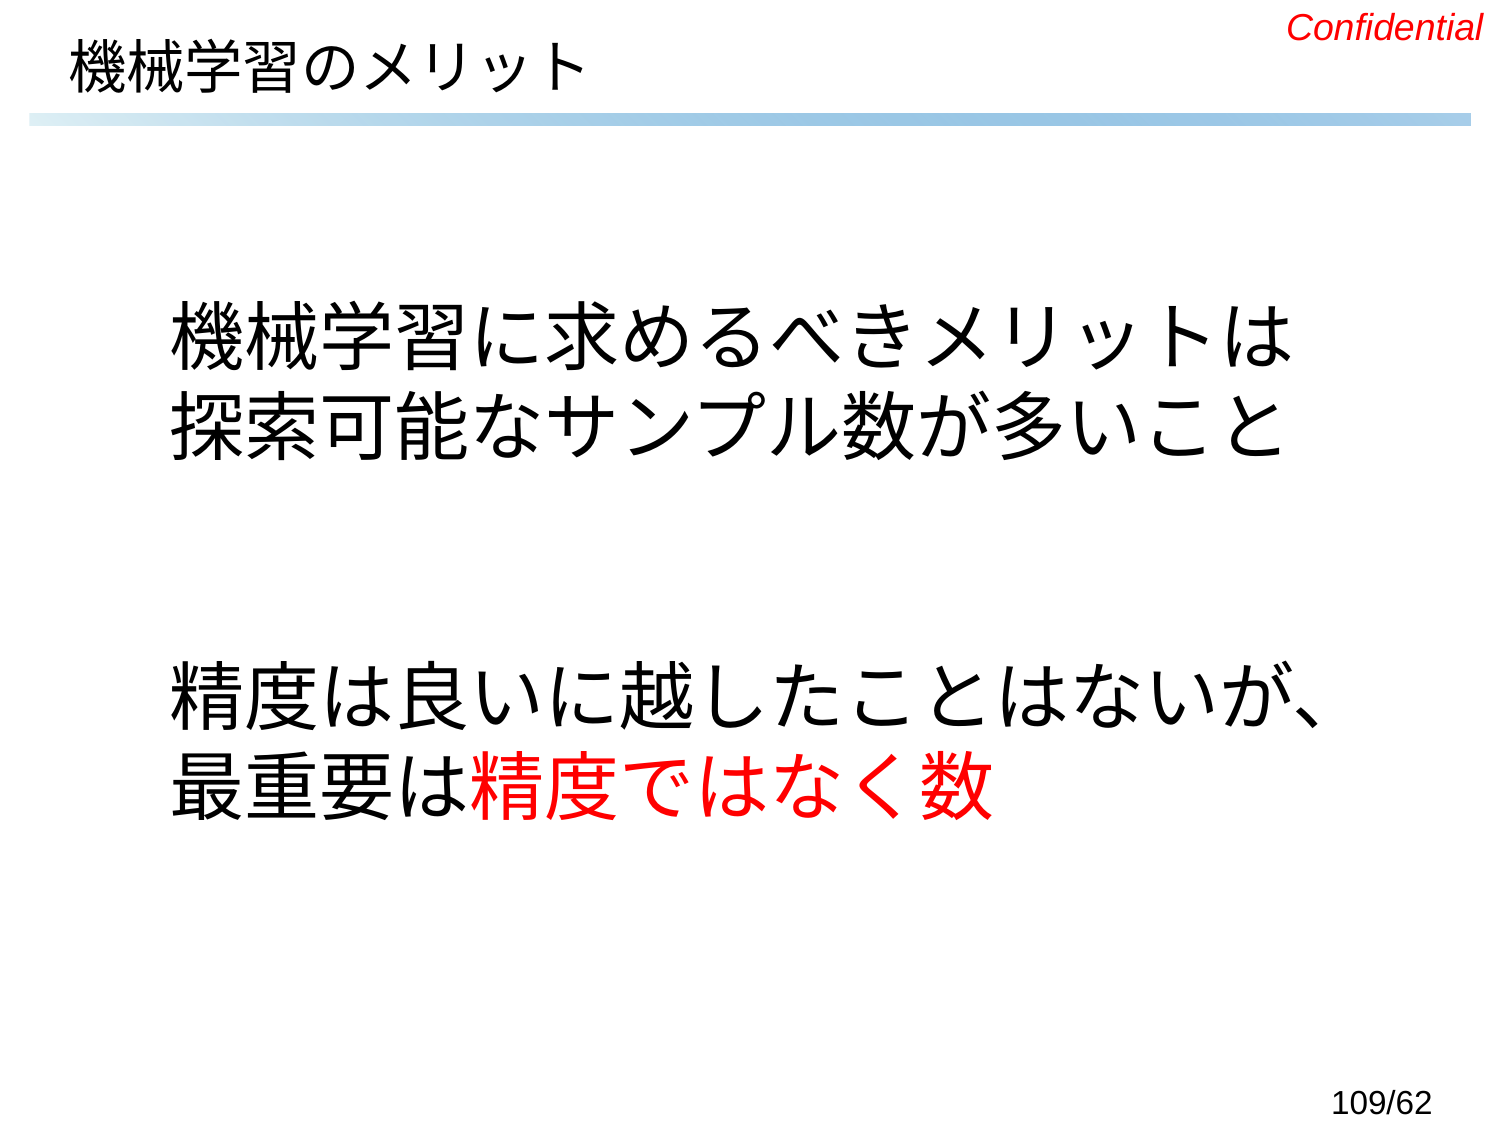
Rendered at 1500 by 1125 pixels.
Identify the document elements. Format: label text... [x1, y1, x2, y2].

title 機械学習のメリット [52, 18, 1452, 112]
text_box 機械学習に求めるべきメリットは 探索可能なサンプル数が多いこと 精度は良いに越したことはないが、 最重要は精度ではなく数 [154, 282, 1383, 837]
